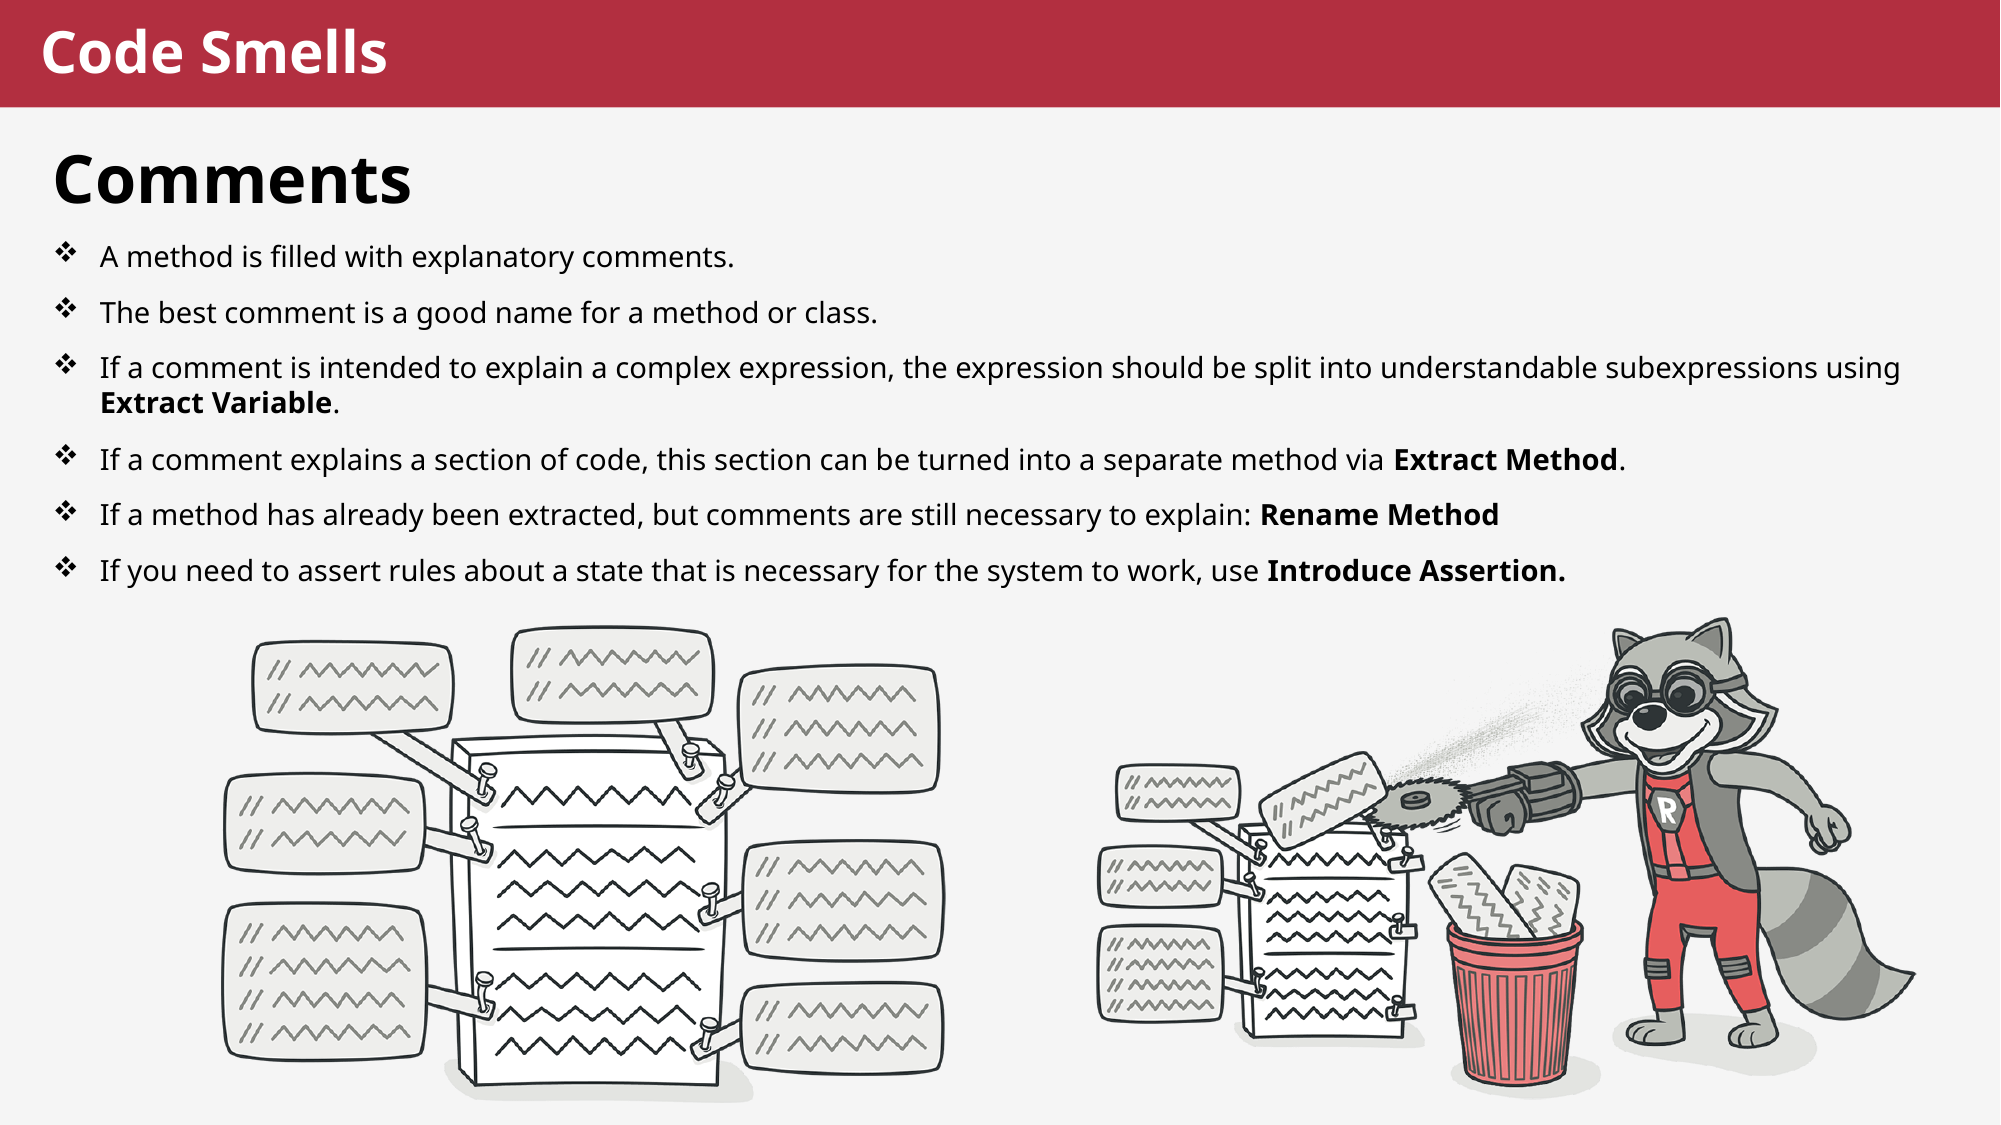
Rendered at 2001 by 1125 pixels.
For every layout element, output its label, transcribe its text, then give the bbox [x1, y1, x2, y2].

picture [182, 621, 986, 1104]
list Comments A method is filled with explanatory comments. The best comment is a good name for a method or class. If a comment is intended to explain a complex expression, the expression should be split into understandable subexpressions using Extract Variable. If a comment explains a section of code, this section can be turned into a separate method via Extract Method. If a method has already been extracted, but comments are still necessary to explain: Rename Method If you need to assert rules about a state that is necessary for the system to work, use Introduce Assertion. [40, 129, 1931, 1088]
title Code Smells [40, 0, 1350, 95]
picture [1092, 608, 1918, 1104]
